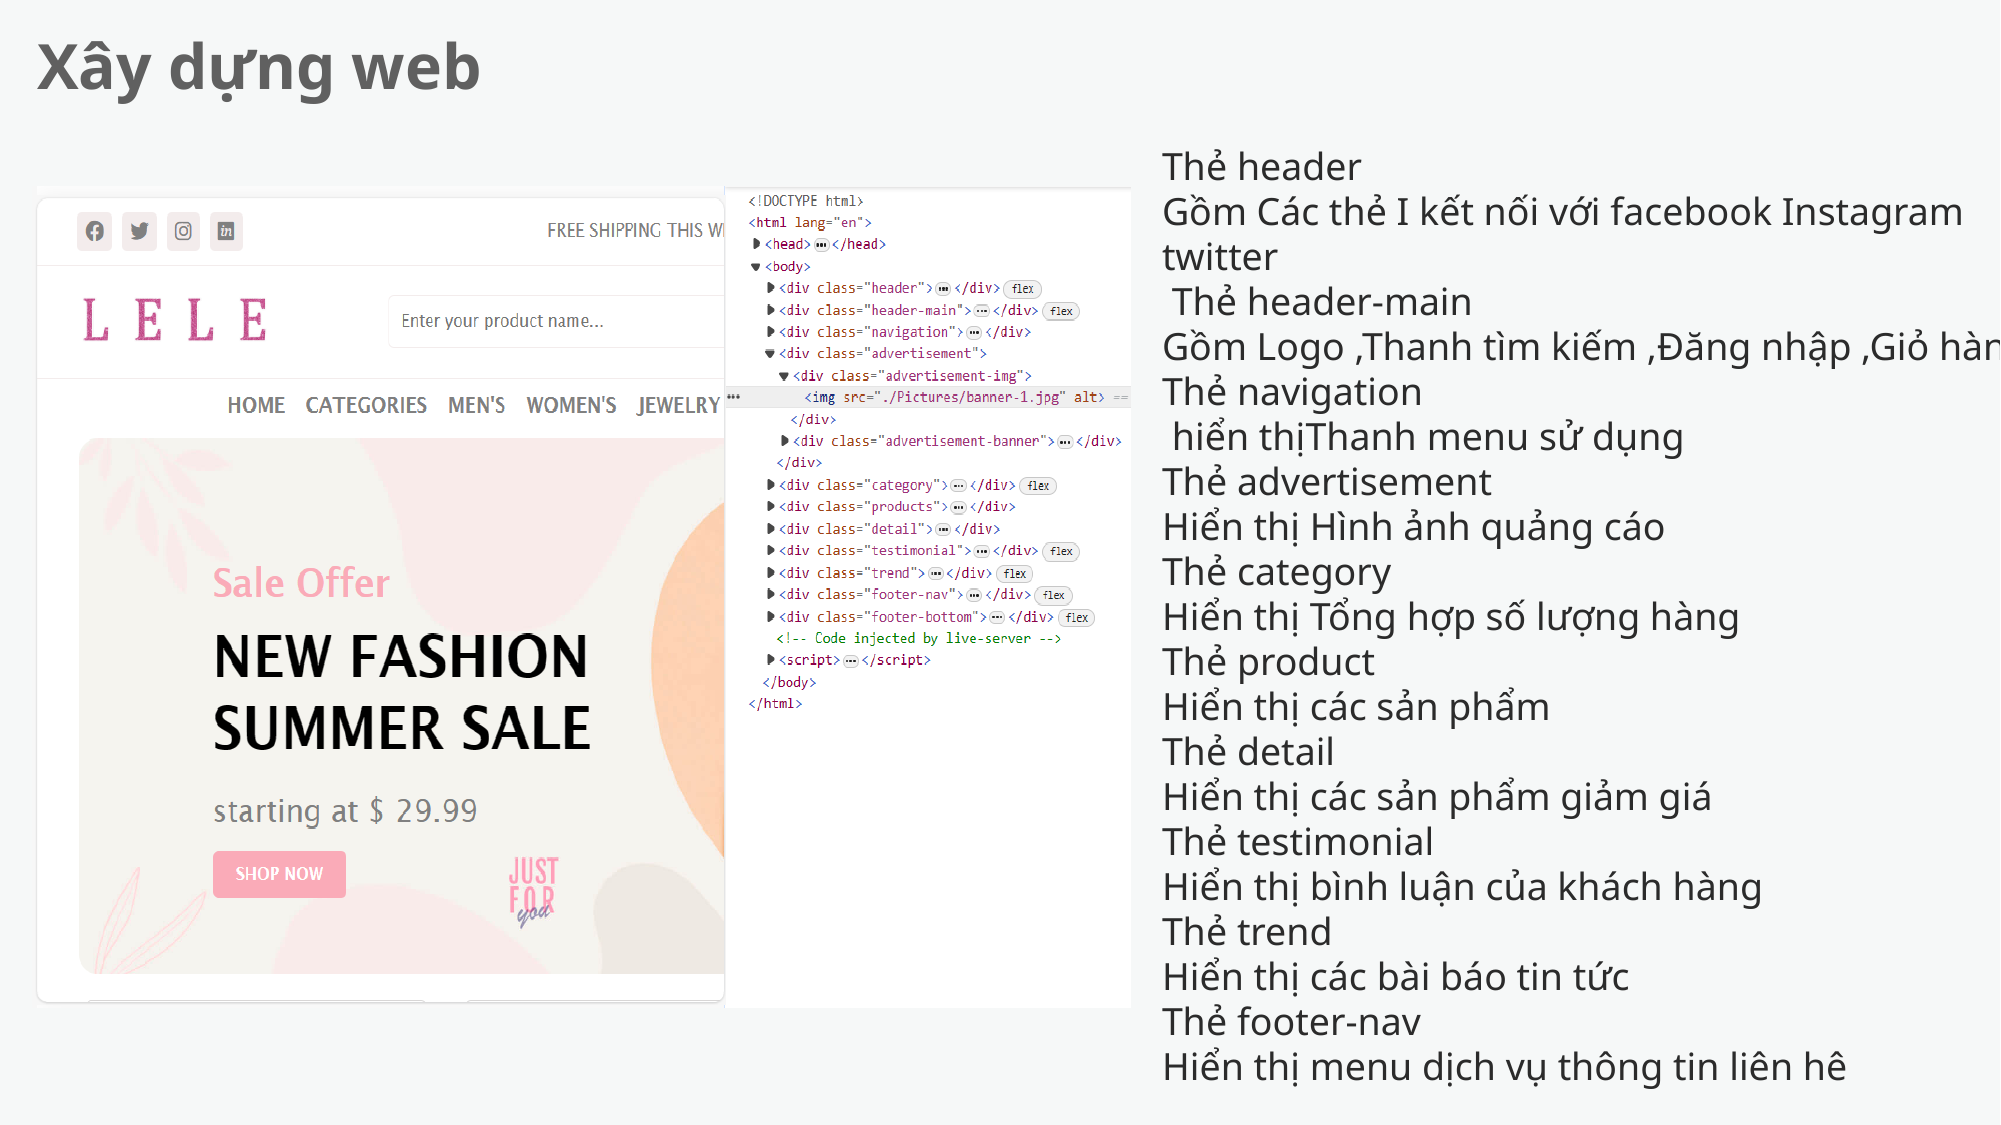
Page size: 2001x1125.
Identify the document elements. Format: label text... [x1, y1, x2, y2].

picture [32, 186, 1131, 1008]
text_box Xây dựng web [0, 20, 570, 110]
text_box Thẻ header Gồm Các thẻ I kết nối với facebook Instagram twitter Thẻ header-main Gồm Logo ,Thanh tìm kiếm ,Đăng nhập ,Giỏ hàng Thẻ navigation hiển thịThanh menu sử dụng Thẻ advertisement Hiển thị Hình ảnh quảng cáo Thẻ category Hiển thị Tổng hợp số lượng hàng Thẻ product Hiển thị các sản phẩm Thẻ detail Hiển thị các sản phẩm giảm giá Thẻ testimonial Hiển thị bình luận của khách hàng Thẻ trend Hiển thị các bài báo tin tức Thẻ footer-nav Hiển thị menu dịch vụ thông tin liên hê [1147, 135, 2000, 1125]
